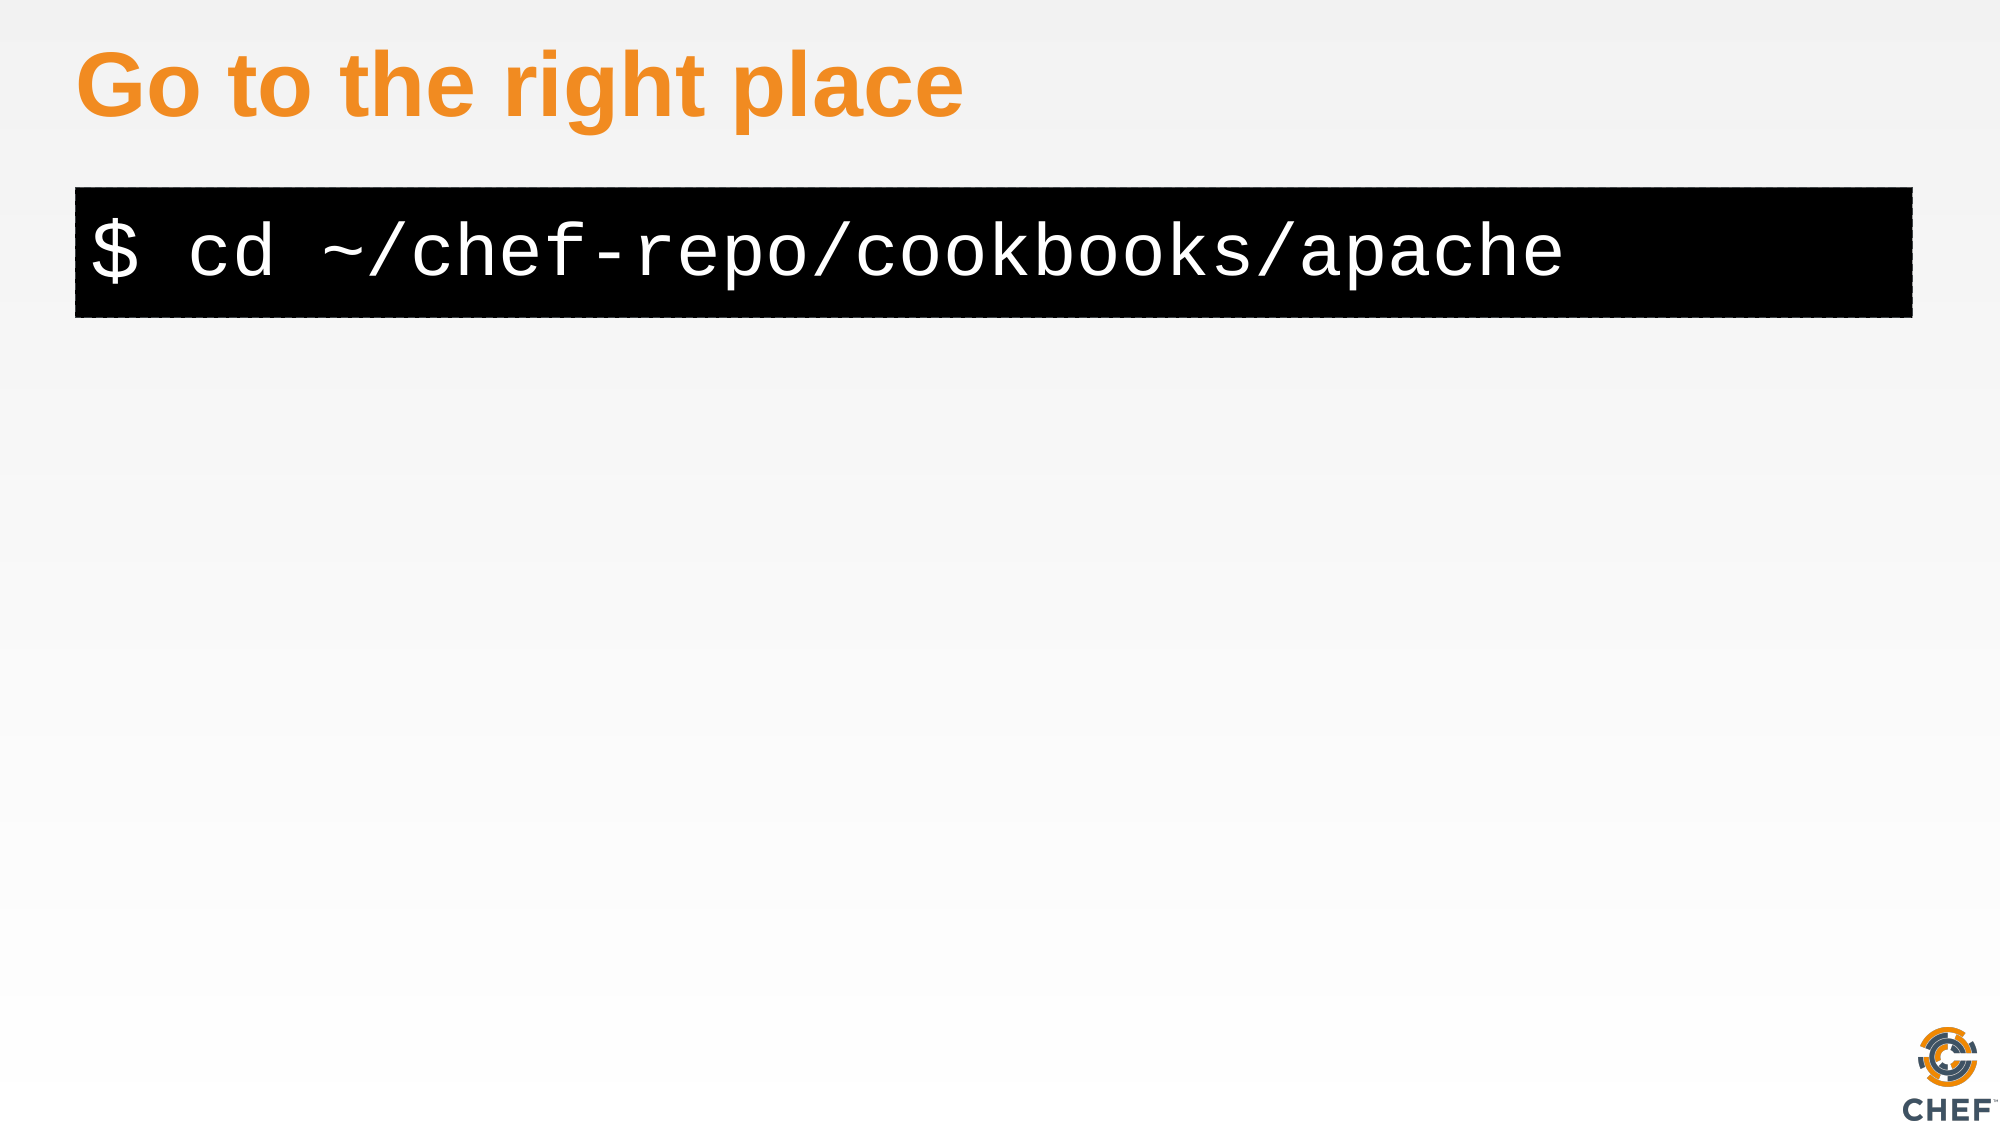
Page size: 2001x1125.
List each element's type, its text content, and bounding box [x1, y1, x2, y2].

picture [1903, 1027, 1998, 1121]
title Go to the right place [75, 37, 1913, 140]
list cd ~/chef-repo/cookbooks/apache [172, 201, 1908, 291]
